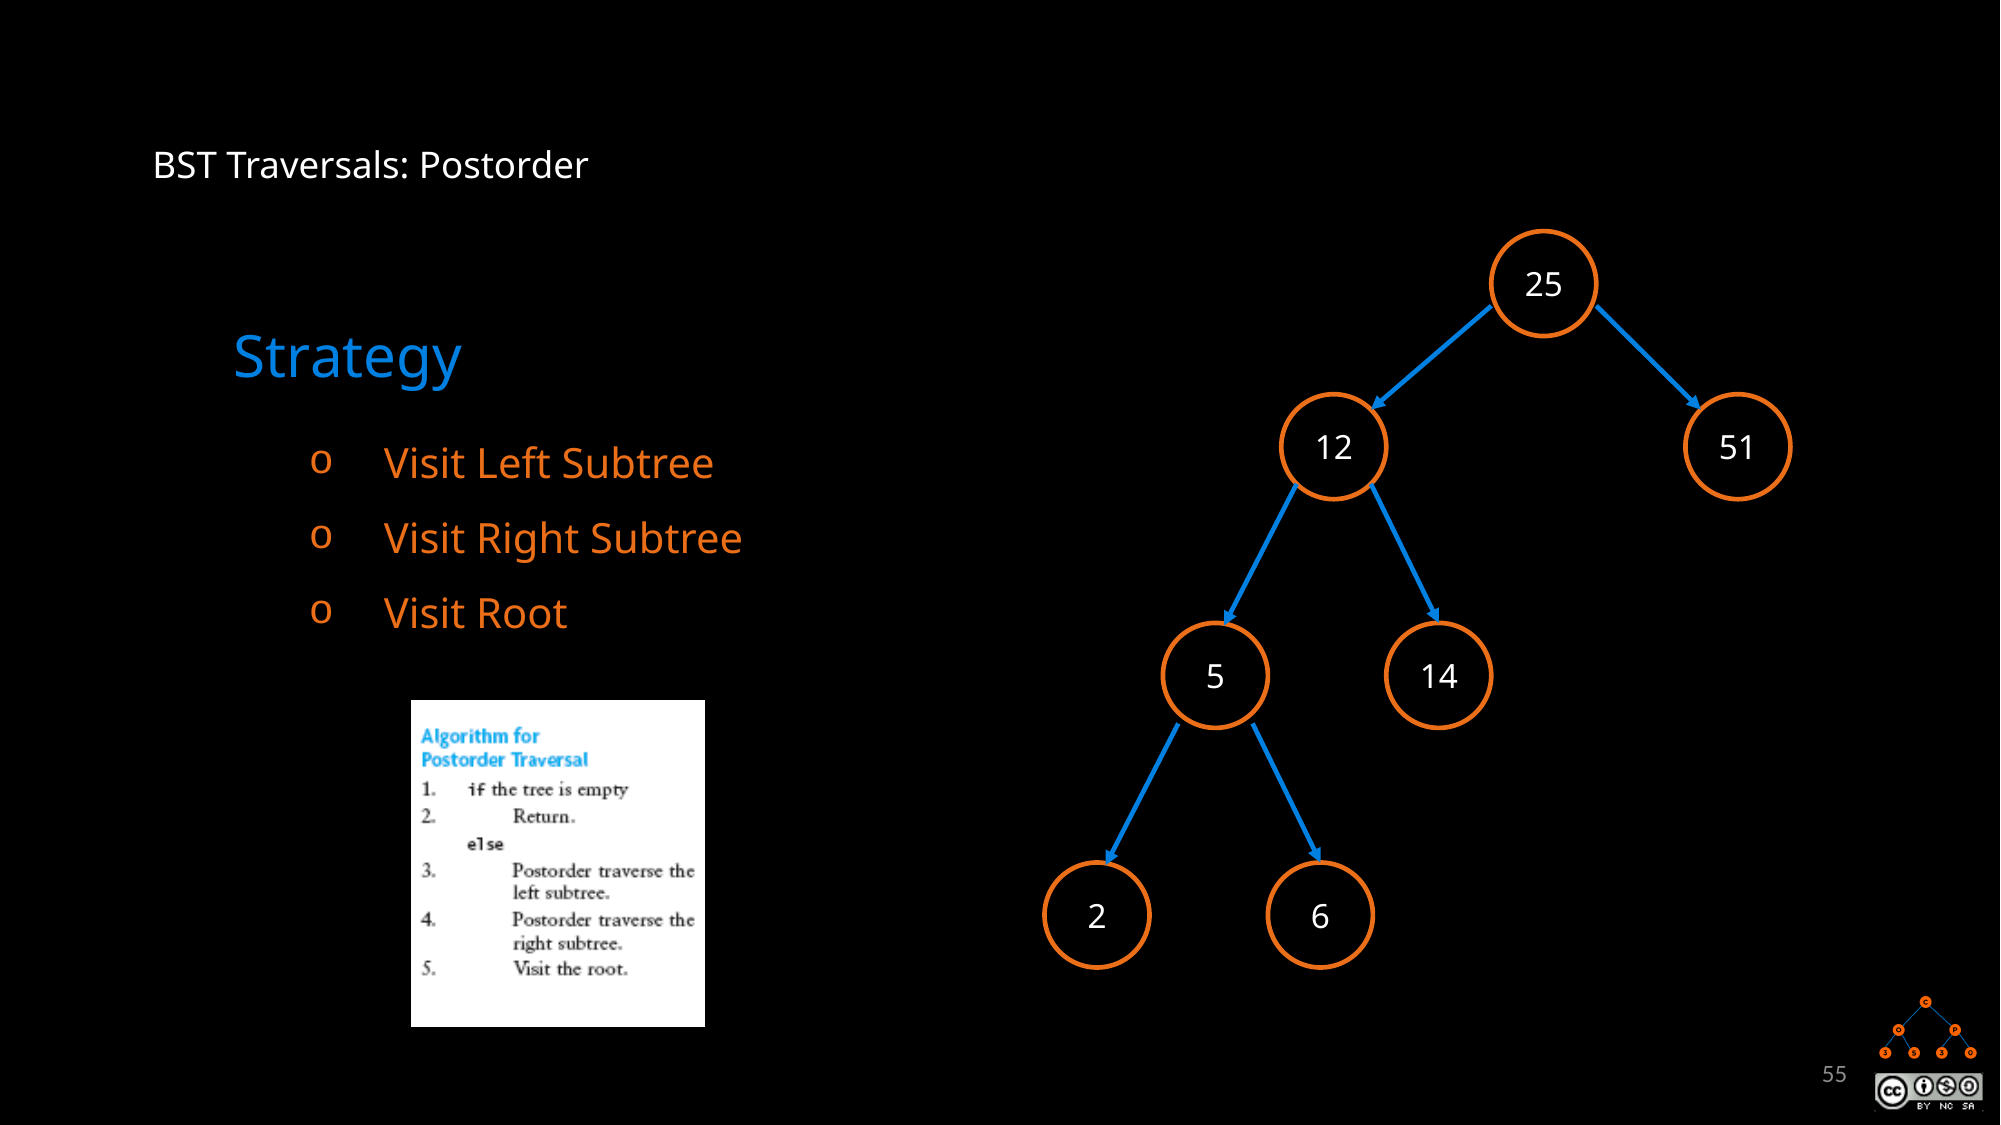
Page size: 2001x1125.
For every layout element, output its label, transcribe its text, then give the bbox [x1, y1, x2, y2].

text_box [1044, 231, 1791, 968]
text_box Strategy Visit Left Subtree Visit Right Subtree Visit Root [219, 277, 1044, 900]
picture [410, 697, 706, 1028]
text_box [1859, 988, 1998, 1112]
slide_number 55 [1412, 1042, 1859, 1103]
title BST Traversals: Postorder [137, 59, 1863, 278]
